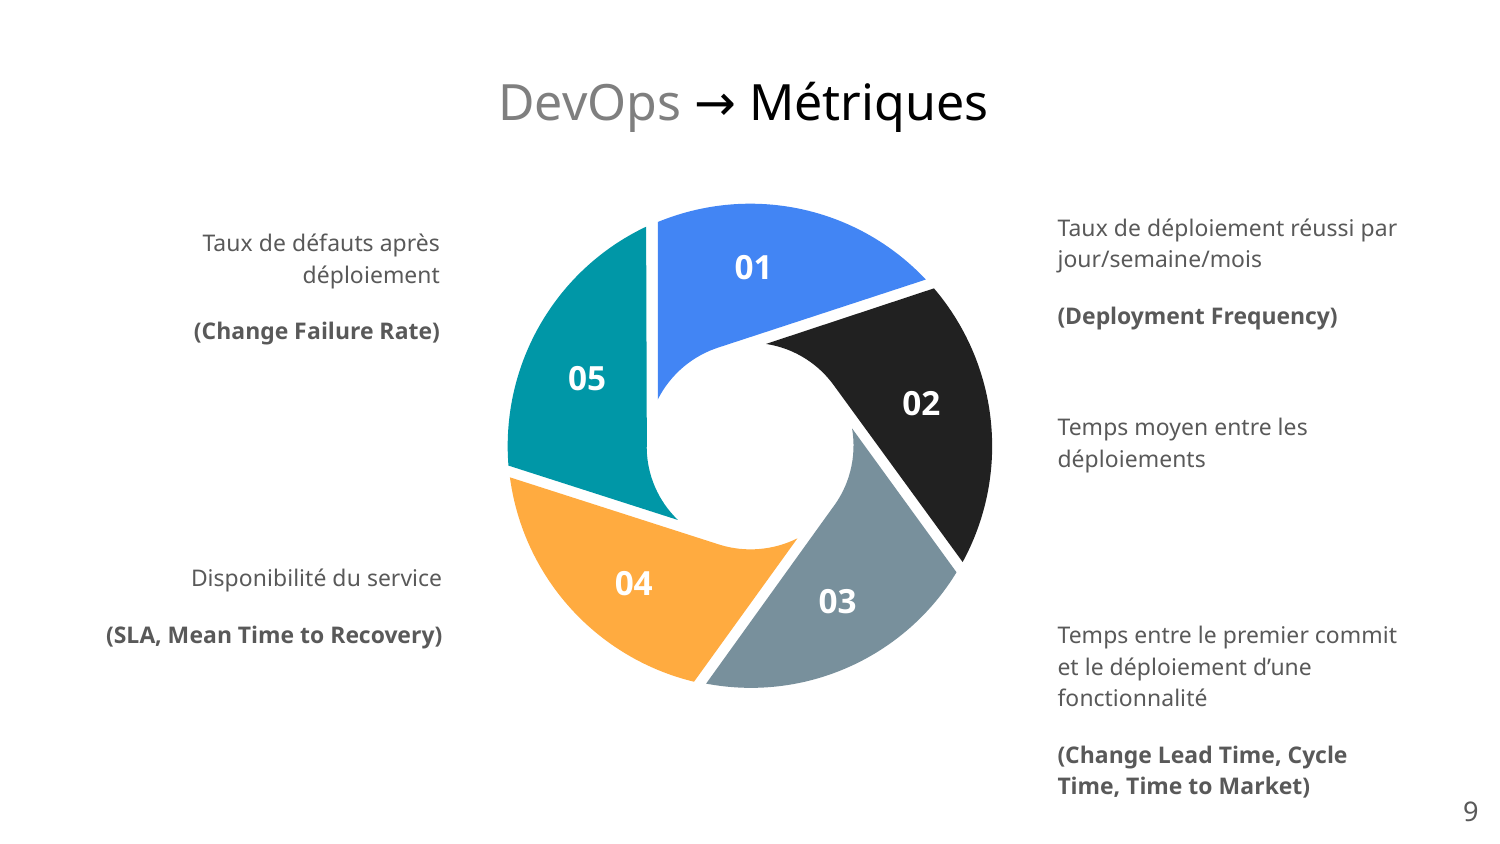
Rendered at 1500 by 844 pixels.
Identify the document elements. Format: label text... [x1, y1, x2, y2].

subtitle Taux de défauts après déploiement (Change Failure Rate) [74, 209, 456, 410]
title DevOps → Métriques [204, 65, 1296, 136]
subtitle Temps entre le premier commit et le déploiement d’une fonctionnalité (Change Lead Time, Cycle Time, Time to Market) [1042, 601, 1423, 802]
subtitle Disponibilité du service (SLA, Mean Time to Recovery) [77, 544, 458, 745]
subtitle Temps moyen entre les déploiements [1042, 393, 1423, 566]
subtitle Taux de déploiement réussi par jour/semaine/mois (Deployment Frequency) [1042, 194, 1423, 358]
slide_number ‹#› [1403, 779, 1494, 844]
